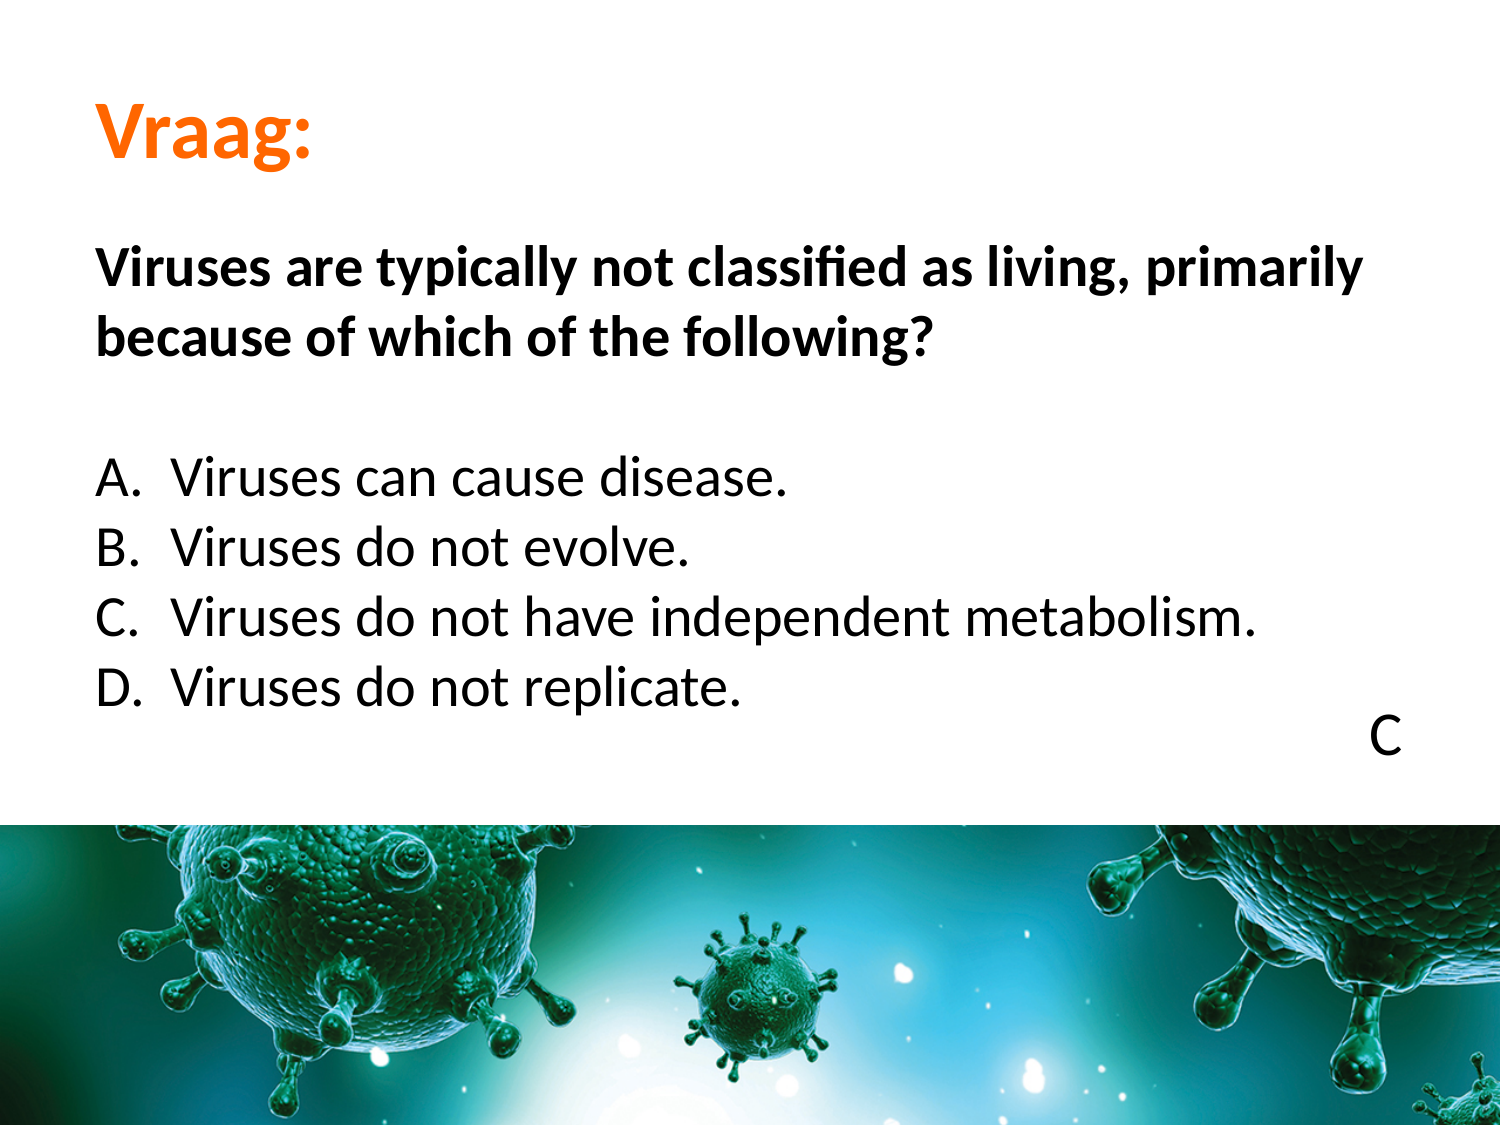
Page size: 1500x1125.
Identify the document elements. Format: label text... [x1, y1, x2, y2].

picture [0, 825, 1500, 1125]
text_box C [1354, 686, 1444, 776]
text_box Vraag: [80, 67, 1003, 183]
text_box Viruses are typically not classified as living, primarily because of which of the following? Viruses can cause disease. Viruses do not evolve. Viruses do not have independent metabolism. Viruses do not replicate. [80, 220, 1418, 796]
